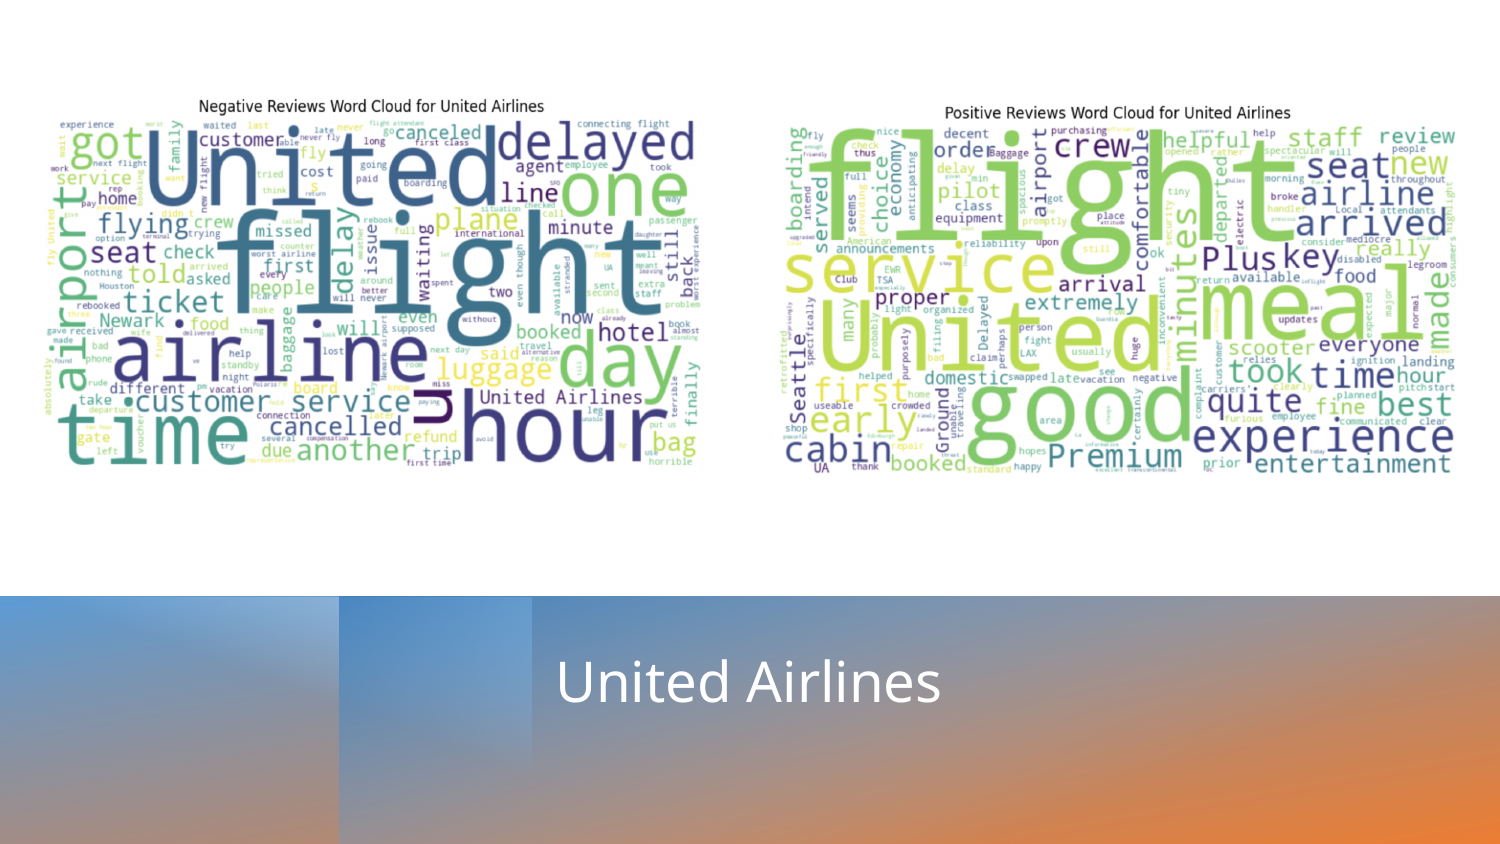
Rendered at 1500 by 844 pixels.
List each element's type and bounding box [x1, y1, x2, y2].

text_box [0, 596, 1500, 844]
picture [34, 94, 710, 474]
picture [770, 98, 1466, 478]
